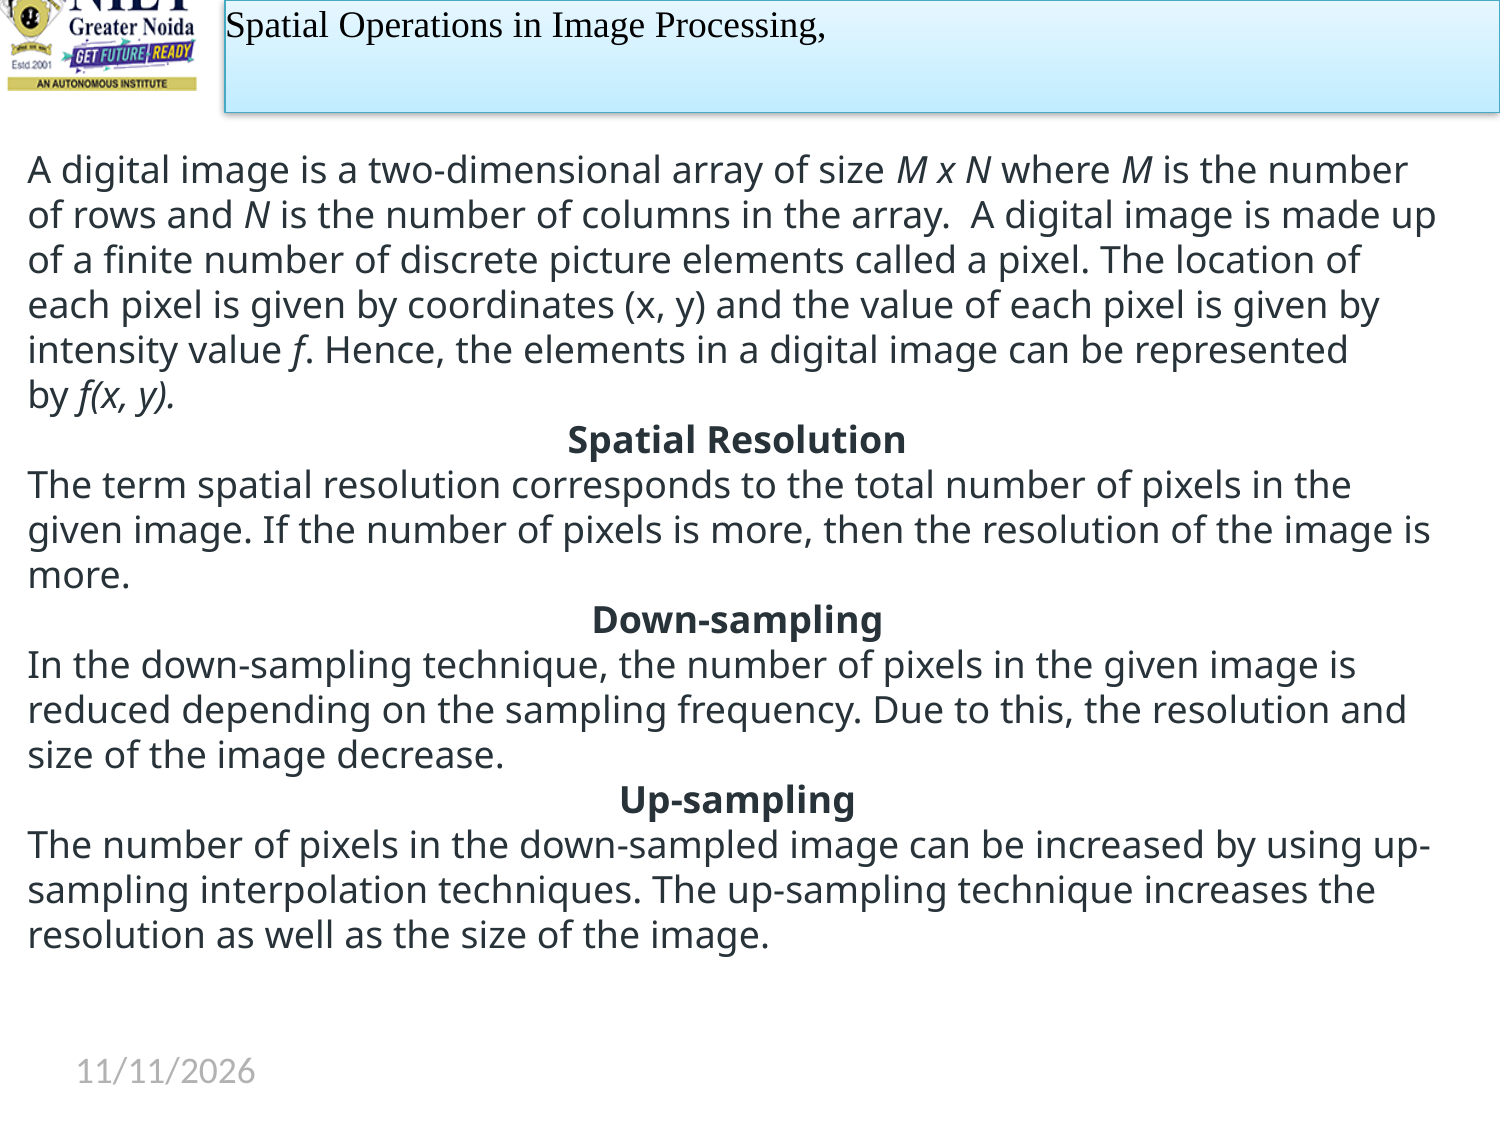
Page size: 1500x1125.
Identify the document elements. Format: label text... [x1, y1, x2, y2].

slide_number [75, 1046, 420, 1103]
text_box A digital image is a two-dimensional array of size M x N where M is the number of rows and N is the number of columns in the array. A digital image is made up of a finite number of discrete picture elements called a pixel. The location of each pixel is given by coordinates (x, y) and the value of each pixel is given by intensity value f. Hence, the elements in a digital image can be represented by f(x, y). Spatial Resolution The term spatial resolution corresponds to the total number of pixels in the given image. If the number of pixels is more, then the resolution of the image is more. Down-sampling In the down-sampling technique, the number of pixels in the given image is reduced depending on the sampling frequency. Due to this, the resolution and size of the image decrease. Up-sampling The number of pixels in the down-sampled image can be increased by using up-sampling interpolation techniques. The up-sampling technique increases the resolution as well as the size of the image. [12, 138, 1463, 1009]
picture [0, 0, 197, 91]
text_box Spatial Operations in Image Processing, [224, 0, 1500, 113]
